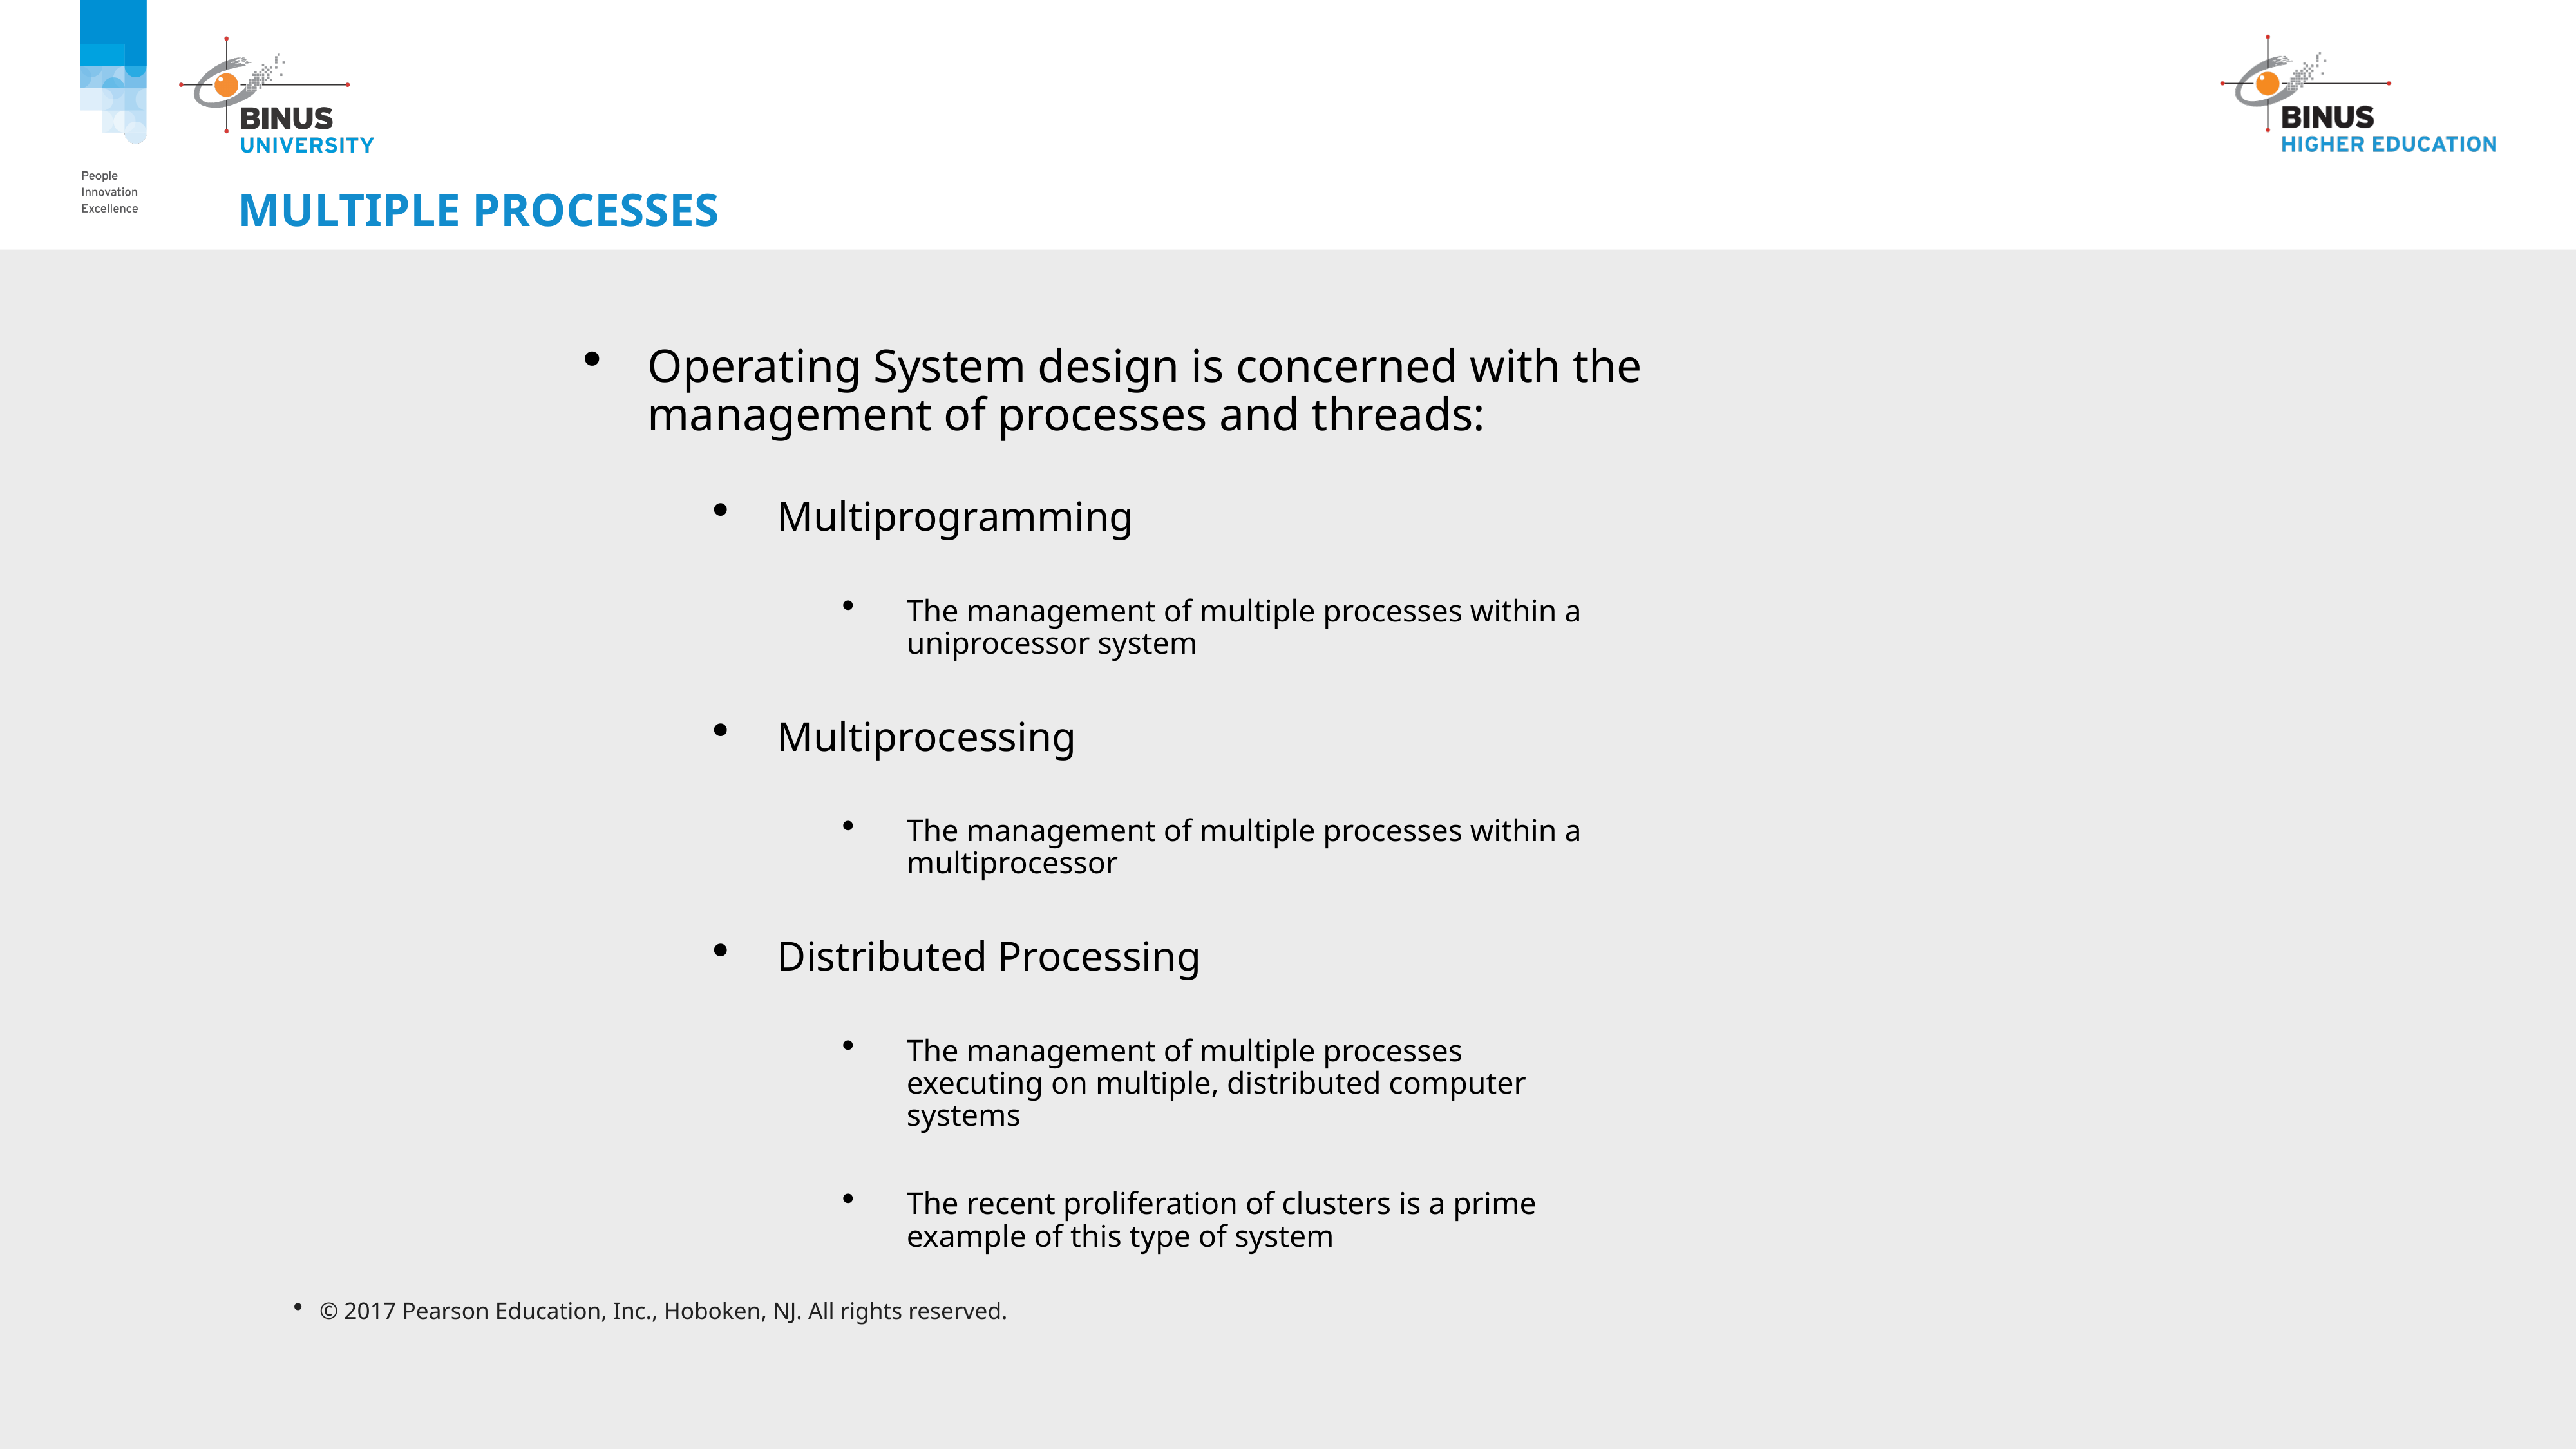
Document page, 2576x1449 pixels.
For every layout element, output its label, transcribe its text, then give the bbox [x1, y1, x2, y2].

title Multiple processes [232, 186, 1984, 242]
text_box © 2017 Pearson Education, Inc., Hoboken, NJ. All rights reserved. [288, 1291, 1092, 1330]
picture [174, 25, 374, 161]
picture [2199, 0, 2496, 156]
picture [81, 146, 146, 213]
picture [80, 66, 147, 144]
text_box Operating System design is concerned with the management of processes and threads: Multiprogramming The management of multiple processes within a uniprocessor system Multiprocessing The management of multiple processes within a multiprocessor Distributed Processing The management of multiple processes executing on multiple, distributed computer systems The recent proliferation of clusters is a prime example of this type of system [573, 338, 1719, 1263]
